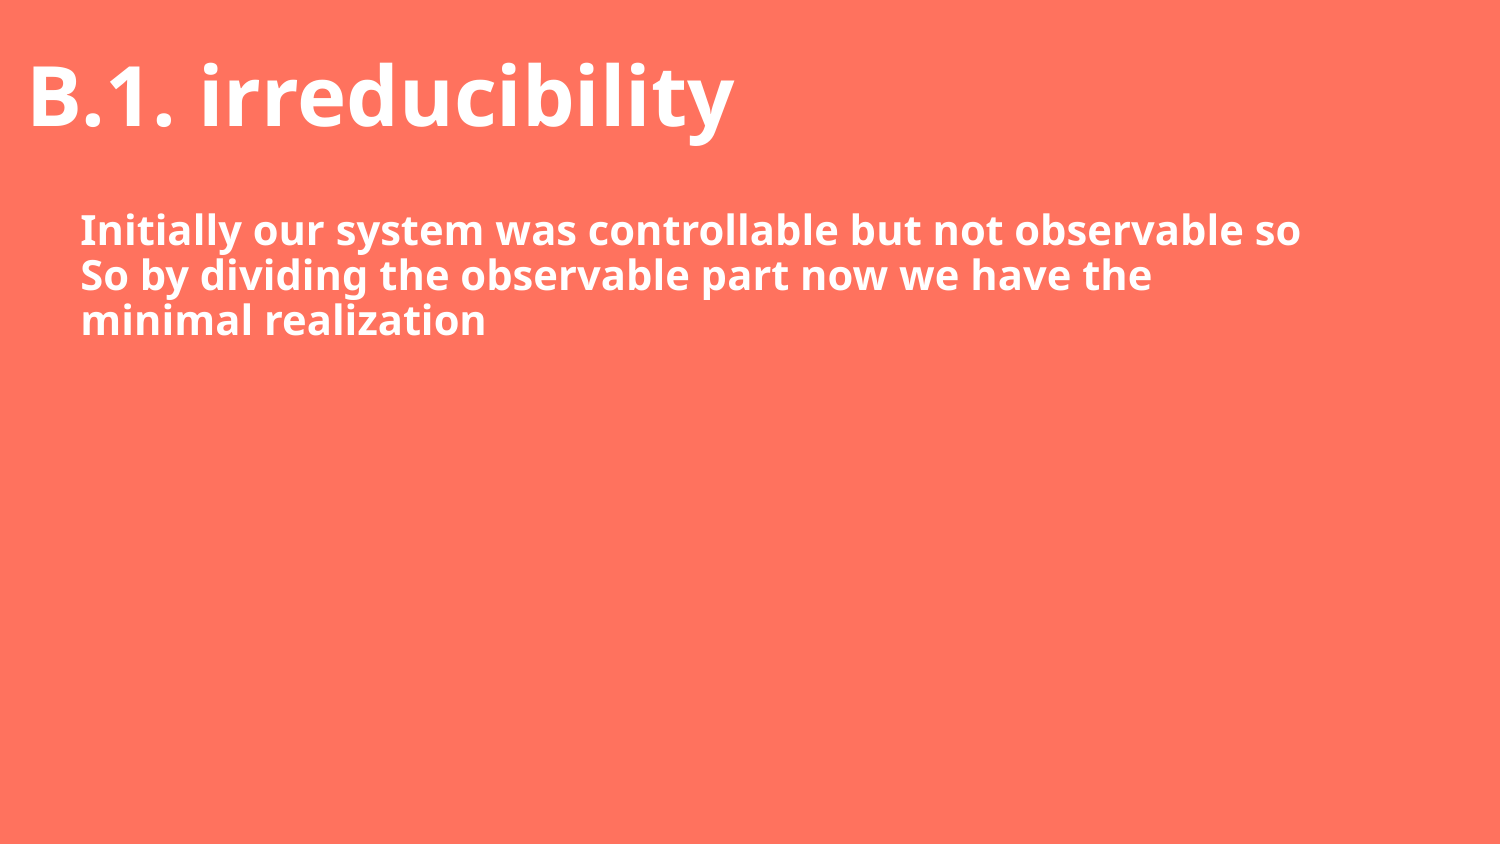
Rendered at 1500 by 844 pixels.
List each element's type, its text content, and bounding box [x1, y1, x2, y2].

title Initially our system was controllable but not observable so So by dividing the observable part now we have the minimal realization [65, 289, 1324, 551]
title B.1. irreducibility [0, 30, 869, 156]
